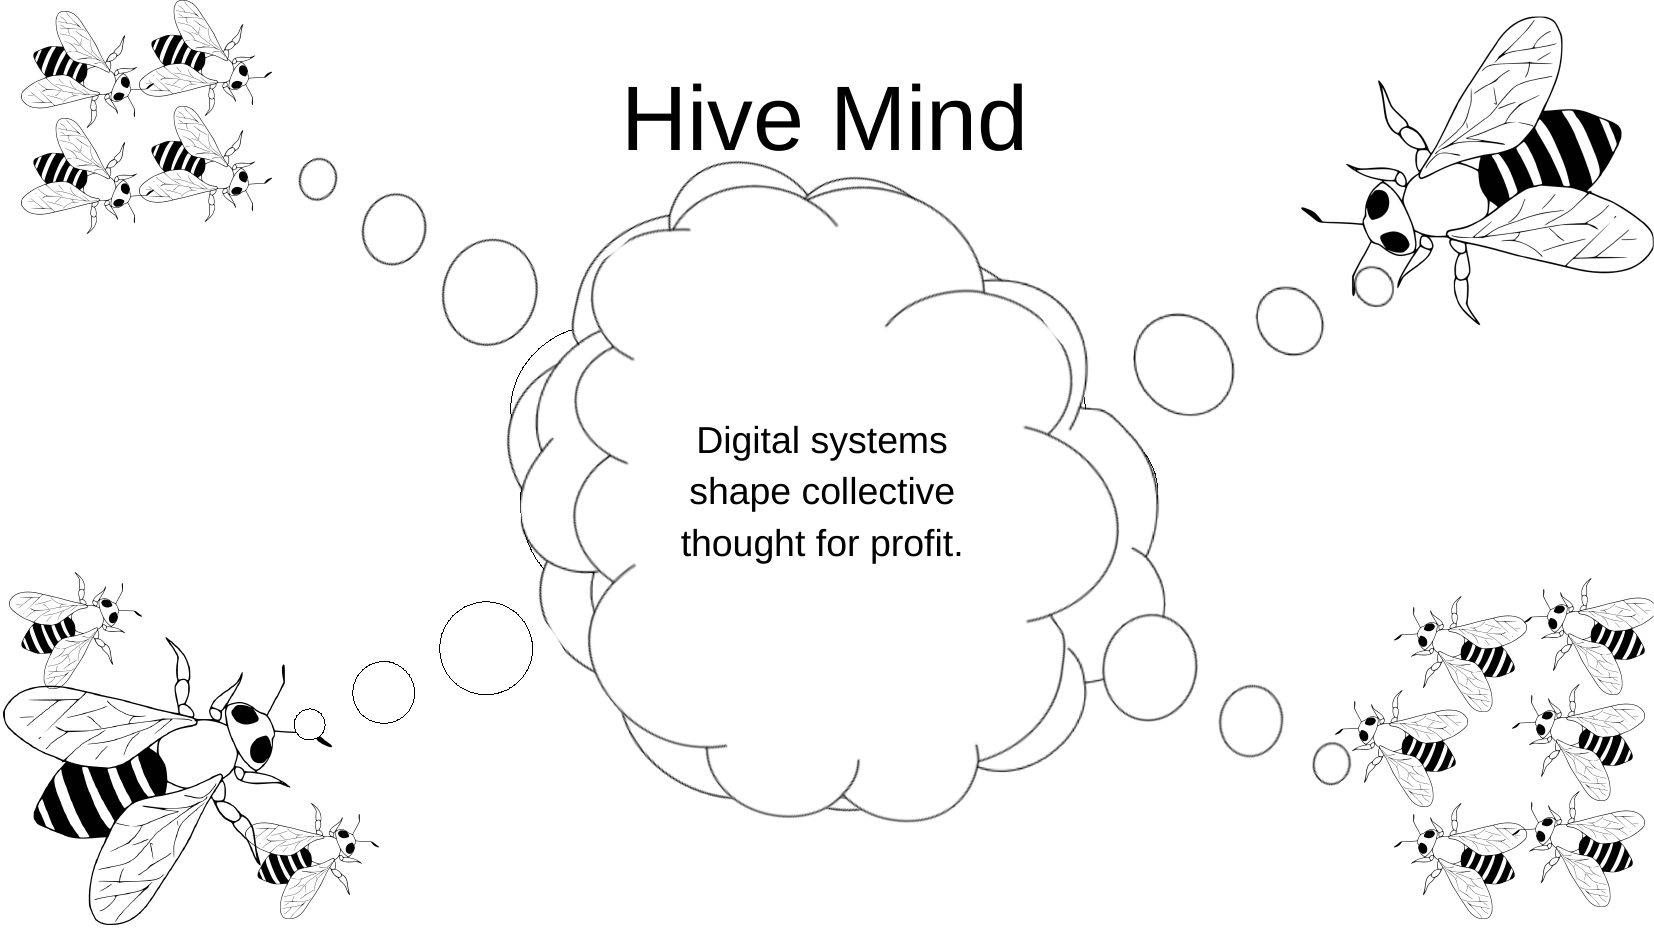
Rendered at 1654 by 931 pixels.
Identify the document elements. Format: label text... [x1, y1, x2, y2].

text_box [352, 684, 415, 724]
title Hive Mind [850, 37, 1301, 190]
picture [3, 0, 1654, 931]
title Hive Mind [272, 37, 497, 185]
